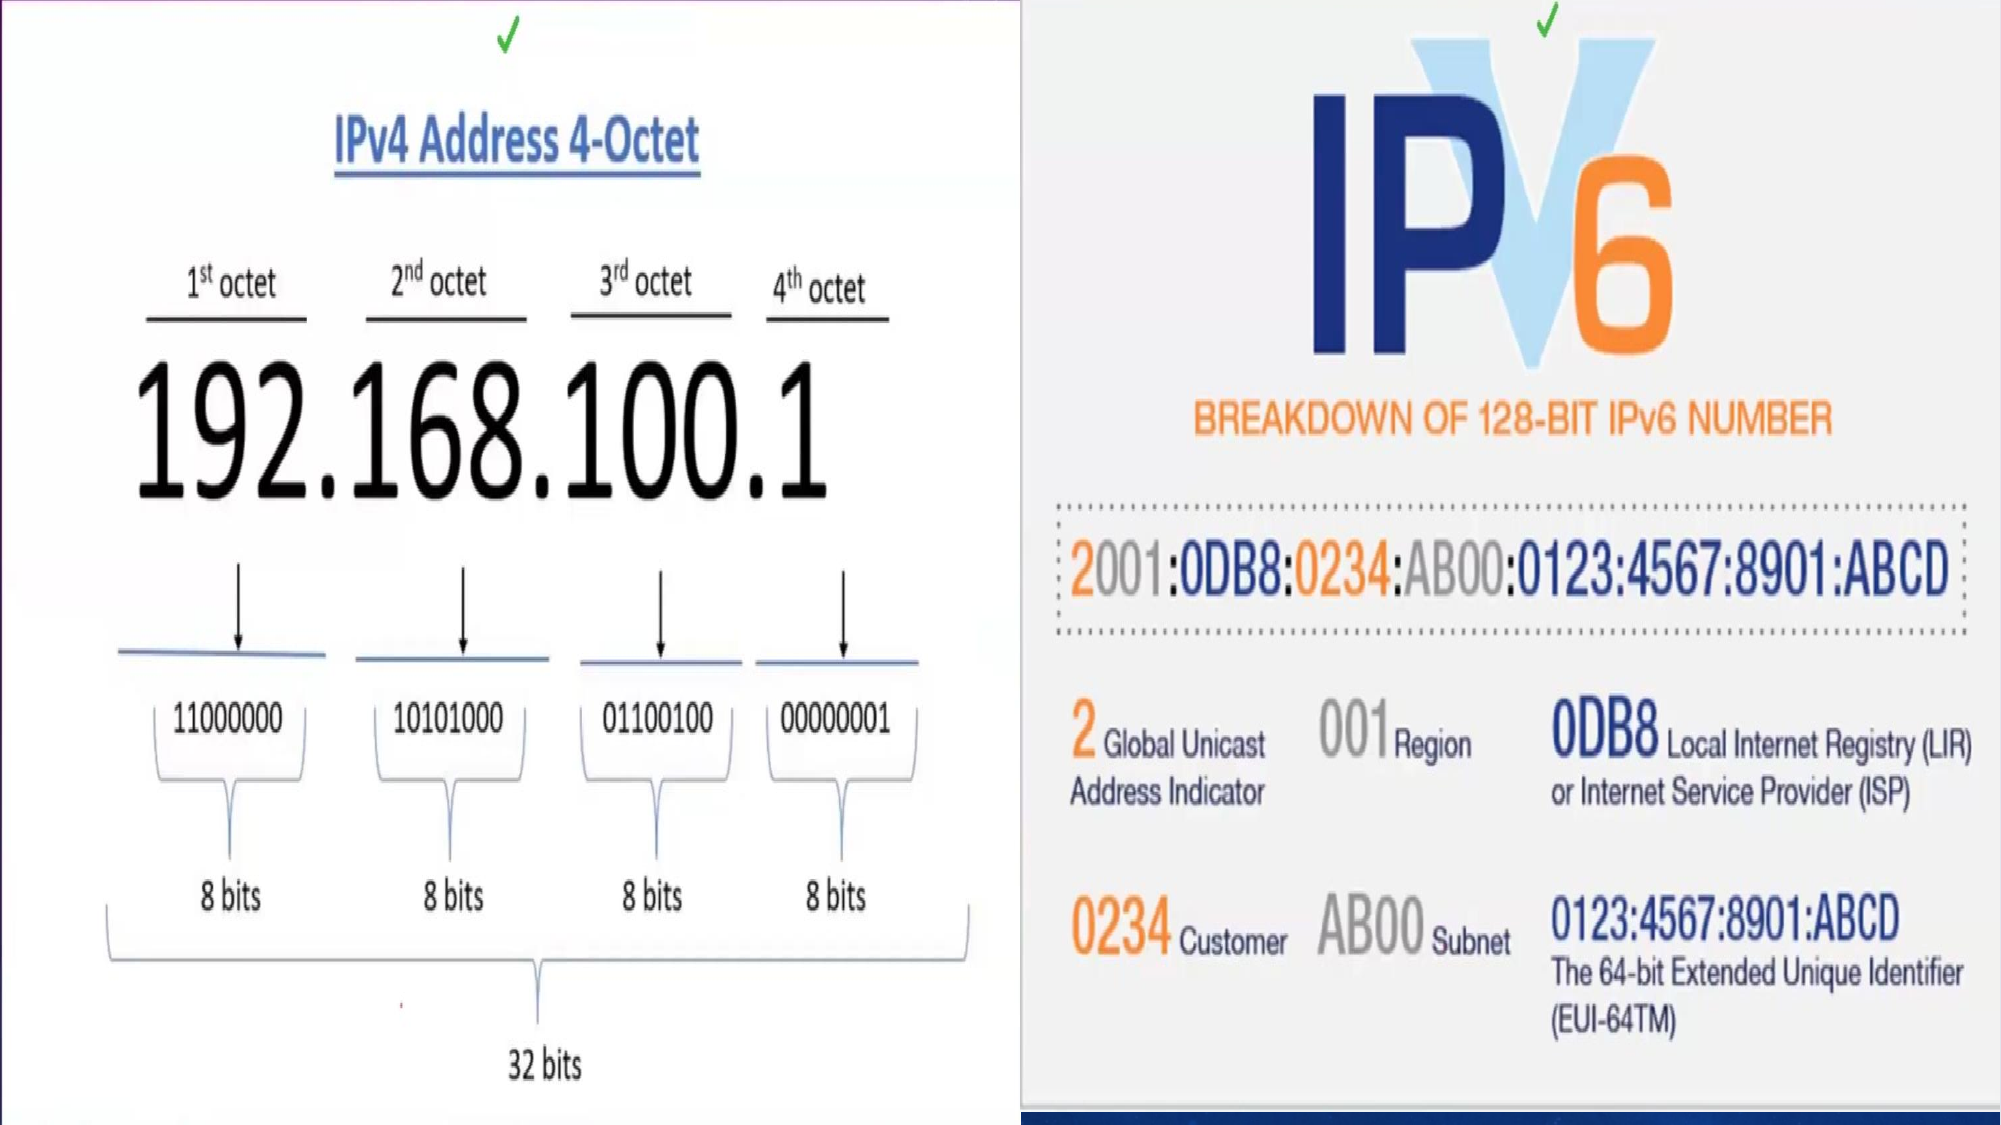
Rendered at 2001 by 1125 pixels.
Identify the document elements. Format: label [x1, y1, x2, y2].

list [0, 0, 1022, 1125]
picture [1020, 0, 2001, 1125]
